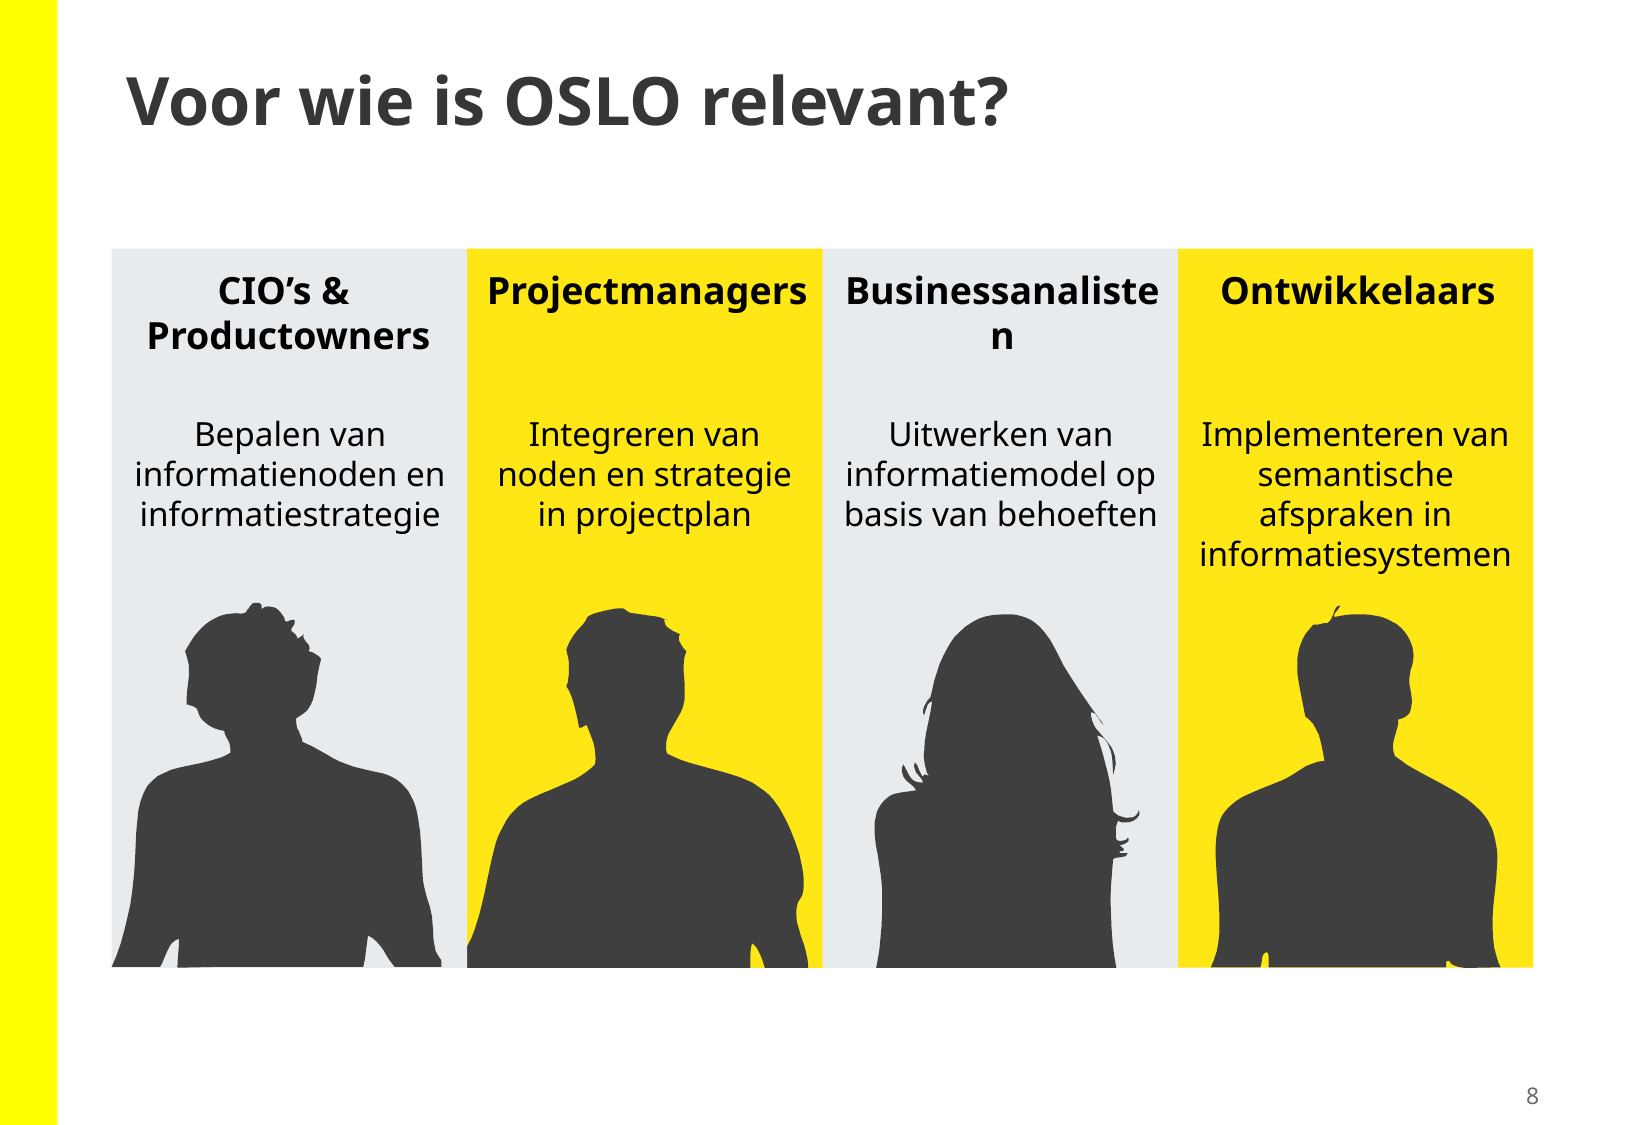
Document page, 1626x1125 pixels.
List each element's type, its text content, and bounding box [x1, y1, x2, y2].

title Voor wie is OSLO relevant?​ [111, 59, 1514, 222]
slide_number 8 [1424, 1075, 1548, 1120]
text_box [111, 248, 1534, 969]
